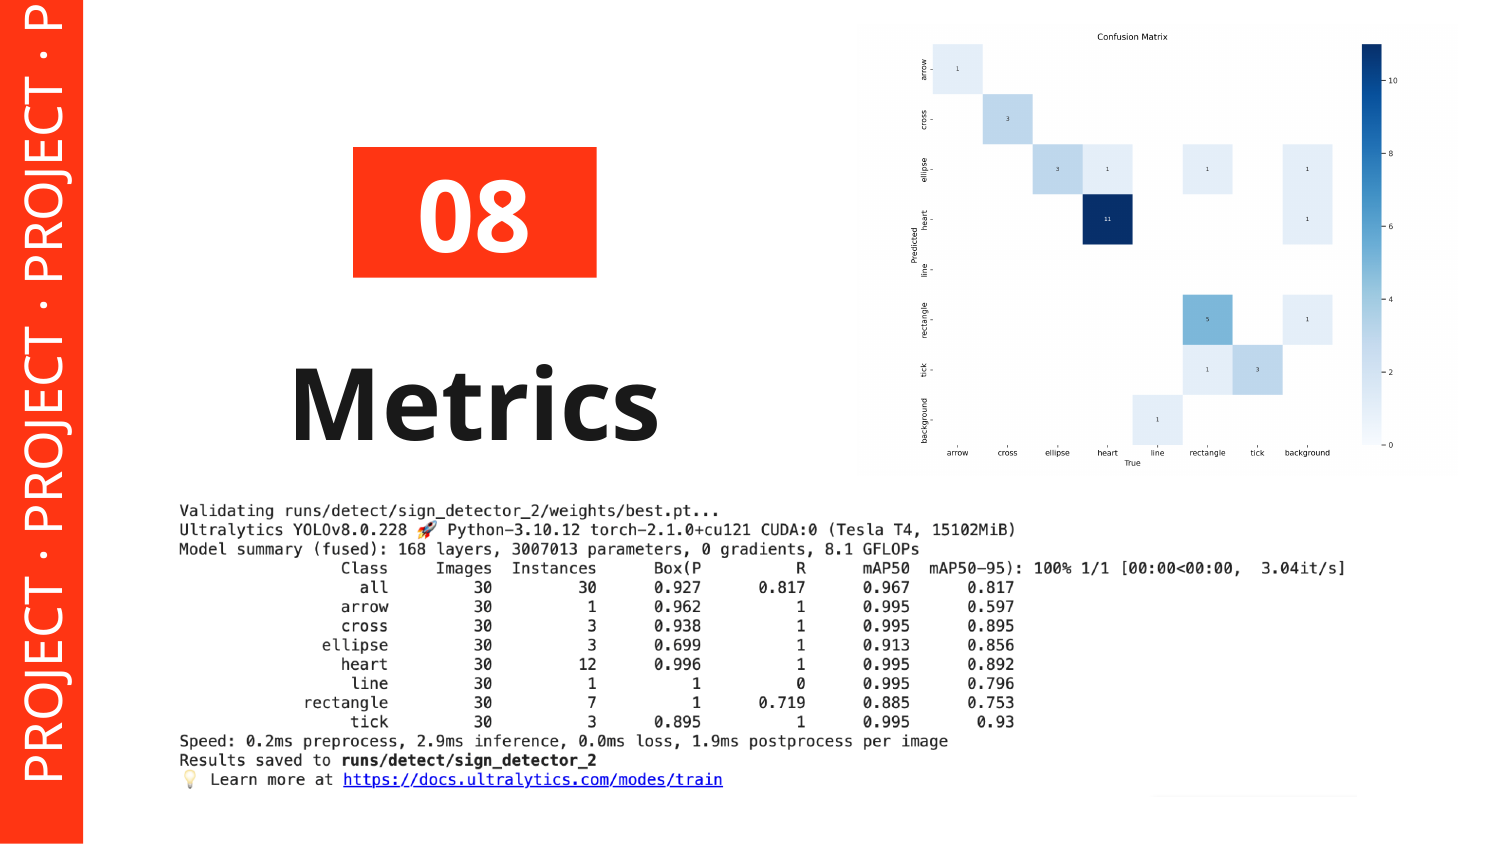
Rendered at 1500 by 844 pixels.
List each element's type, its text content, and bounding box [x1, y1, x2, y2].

title Metrics [117, 284, 833, 638]
picture [857, 24, 1459, 476]
picture [168, 482, 1357, 797]
title 08 [353, 147, 597, 278]
title PROJECT · PROJECT · PROJECT · PROJ [0, 0, 84, 844]
